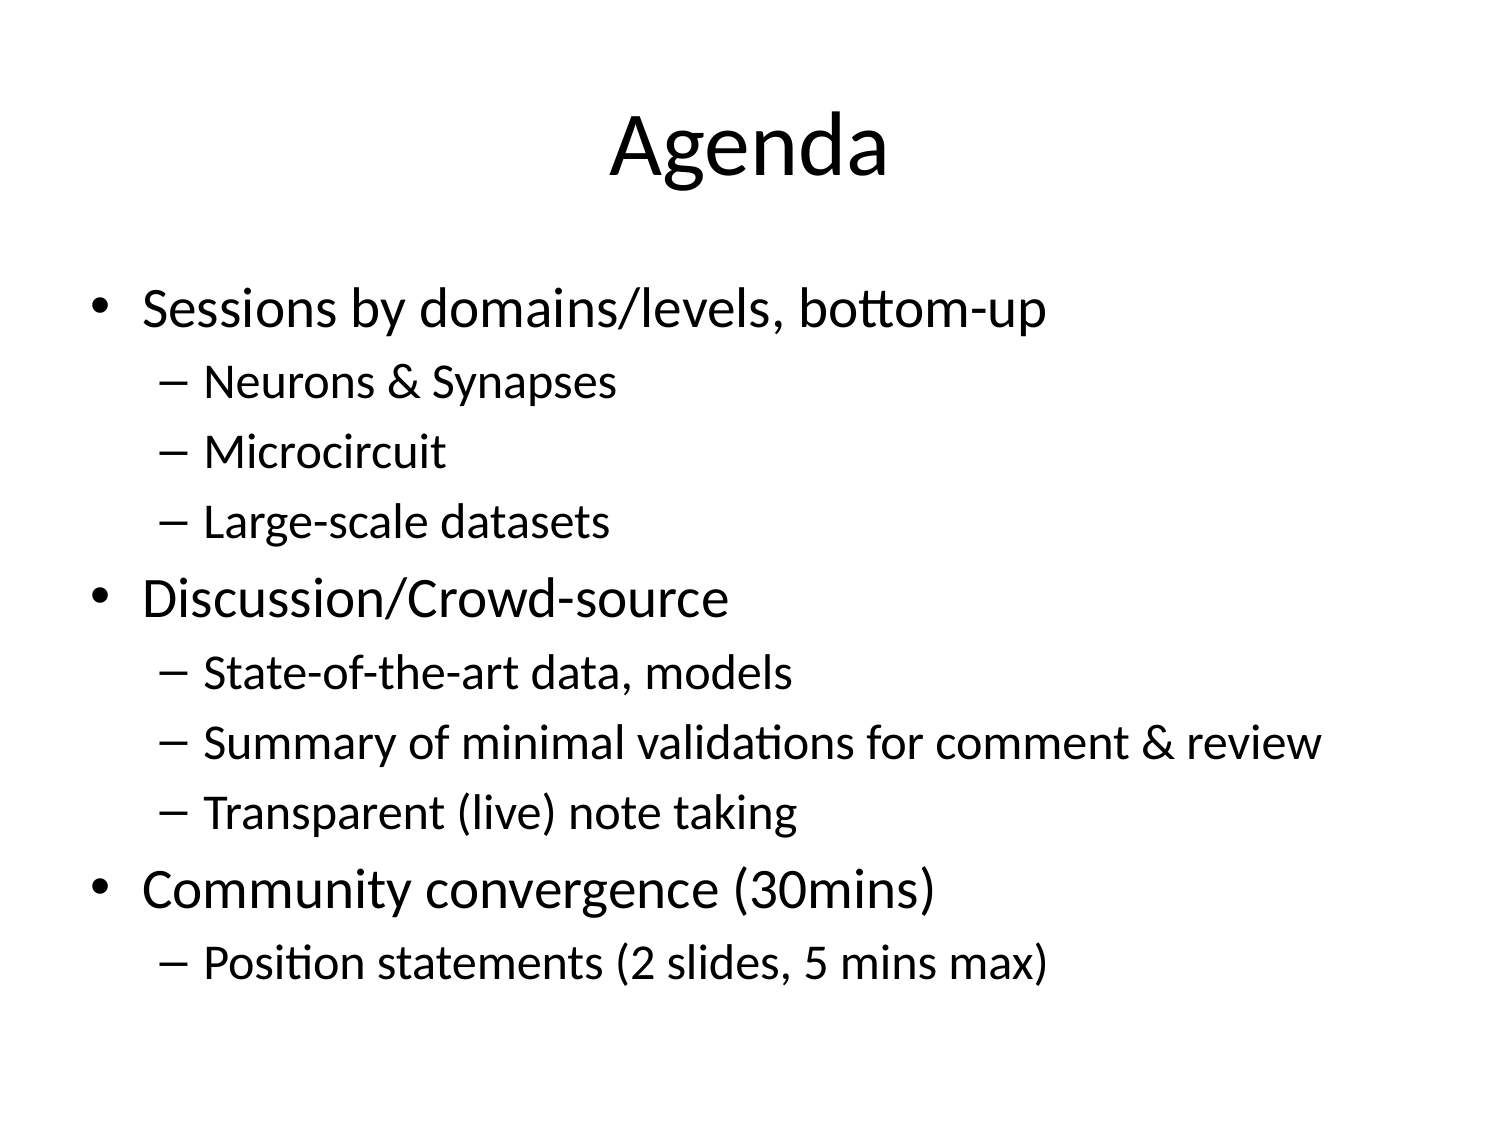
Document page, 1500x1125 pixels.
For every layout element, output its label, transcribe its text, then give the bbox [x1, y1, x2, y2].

list Sessions by domains/levels, bottom-up Neurons & Synapses Microcircuit Large-scale datasets Discussion/Crowd-source State-of-the-art data, models Summary of minimal validations for comment & review Transparent (live) note taking Community convergence (30mins) Position statements (2 slides, 5 mins max) [75, 262, 1425, 1005]
title Agenda [75, 45, 1425, 233]
